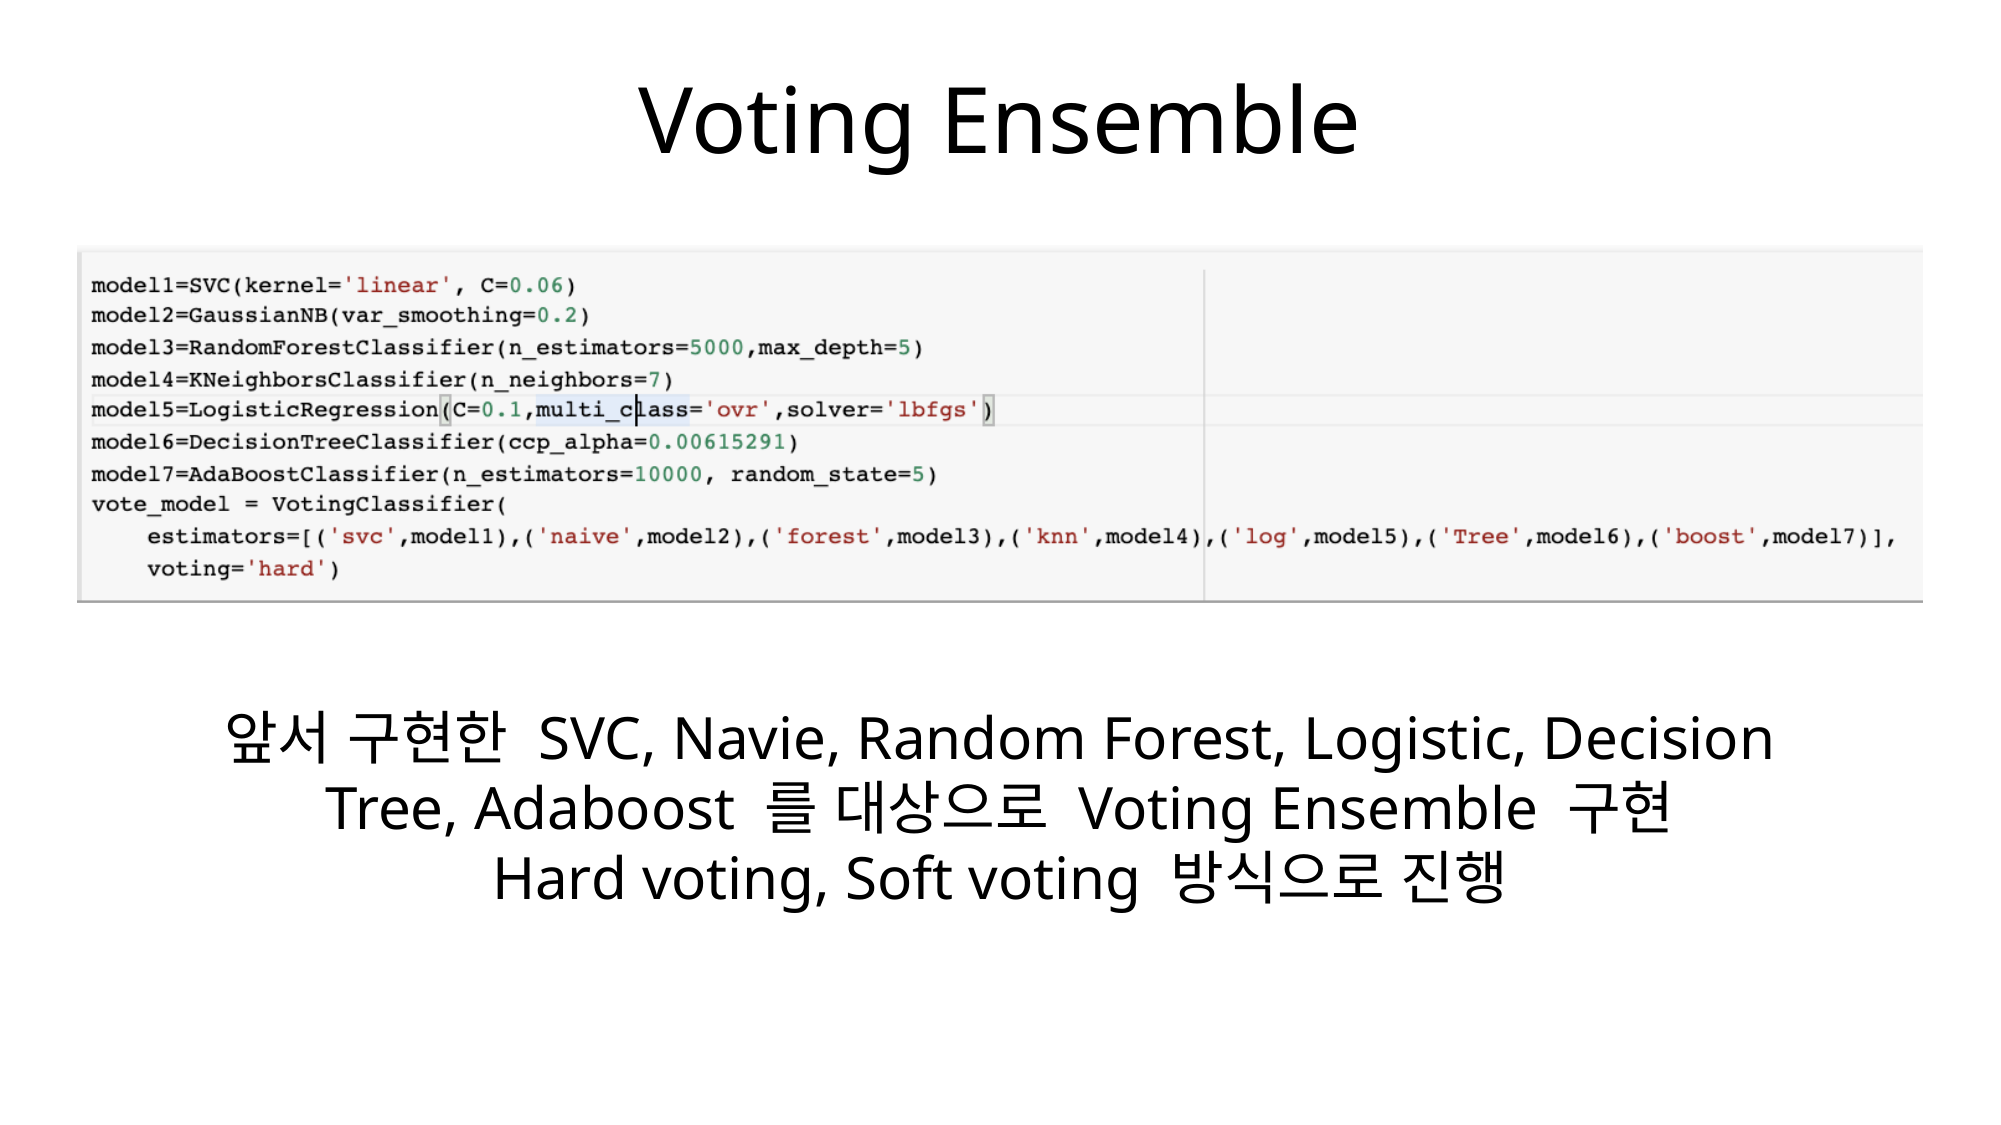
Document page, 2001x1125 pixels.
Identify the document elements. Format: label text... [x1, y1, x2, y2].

text_box 앞서 구현한 SVC, Navie, Random Forest, Logistic, Decision Tree, Adaboost 를 대상으로 Voting Ensemble 구현 Hard voting, Soft voting 방식으로 진행 [208, 694, 1791, 919]
text_box Voting Ensemble [363, 54, 1637, 179]
picture [77, 245, 1923, 603]
